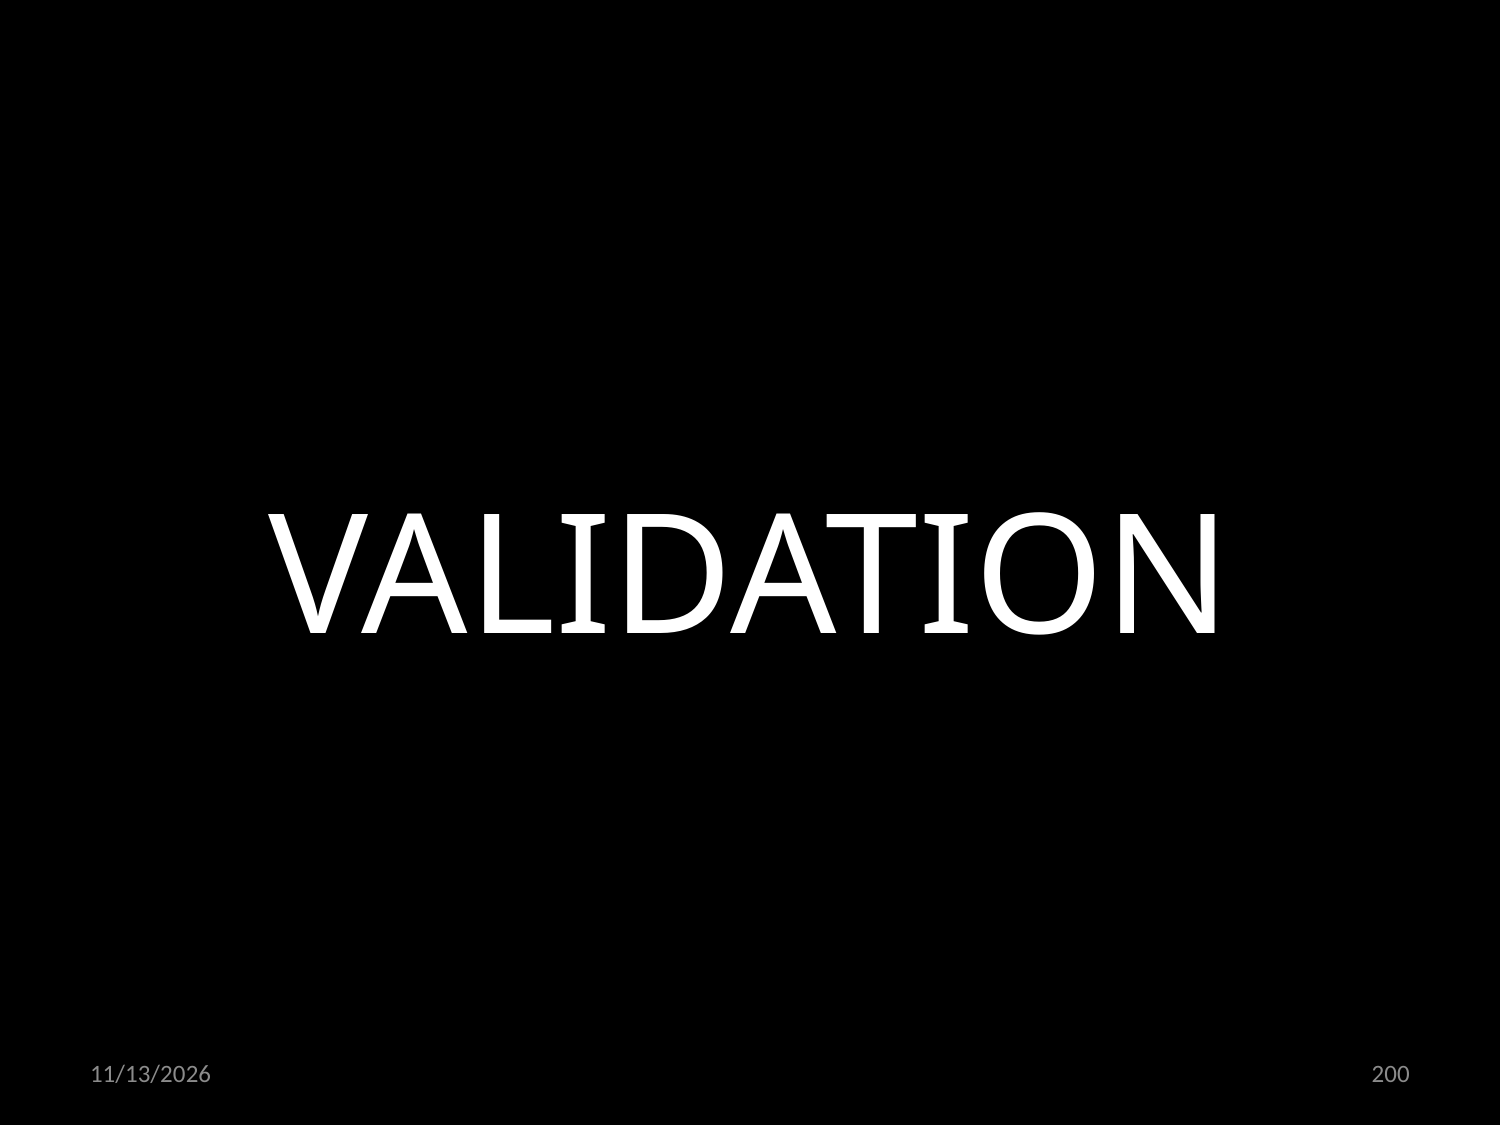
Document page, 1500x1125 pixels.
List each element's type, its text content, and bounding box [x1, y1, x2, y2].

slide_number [75, 1042, 425, 1103]
text_box VALIDATION [0, 459, 1500, 561]
slide_number 200 [1074, 1042, 1425, 1103]
